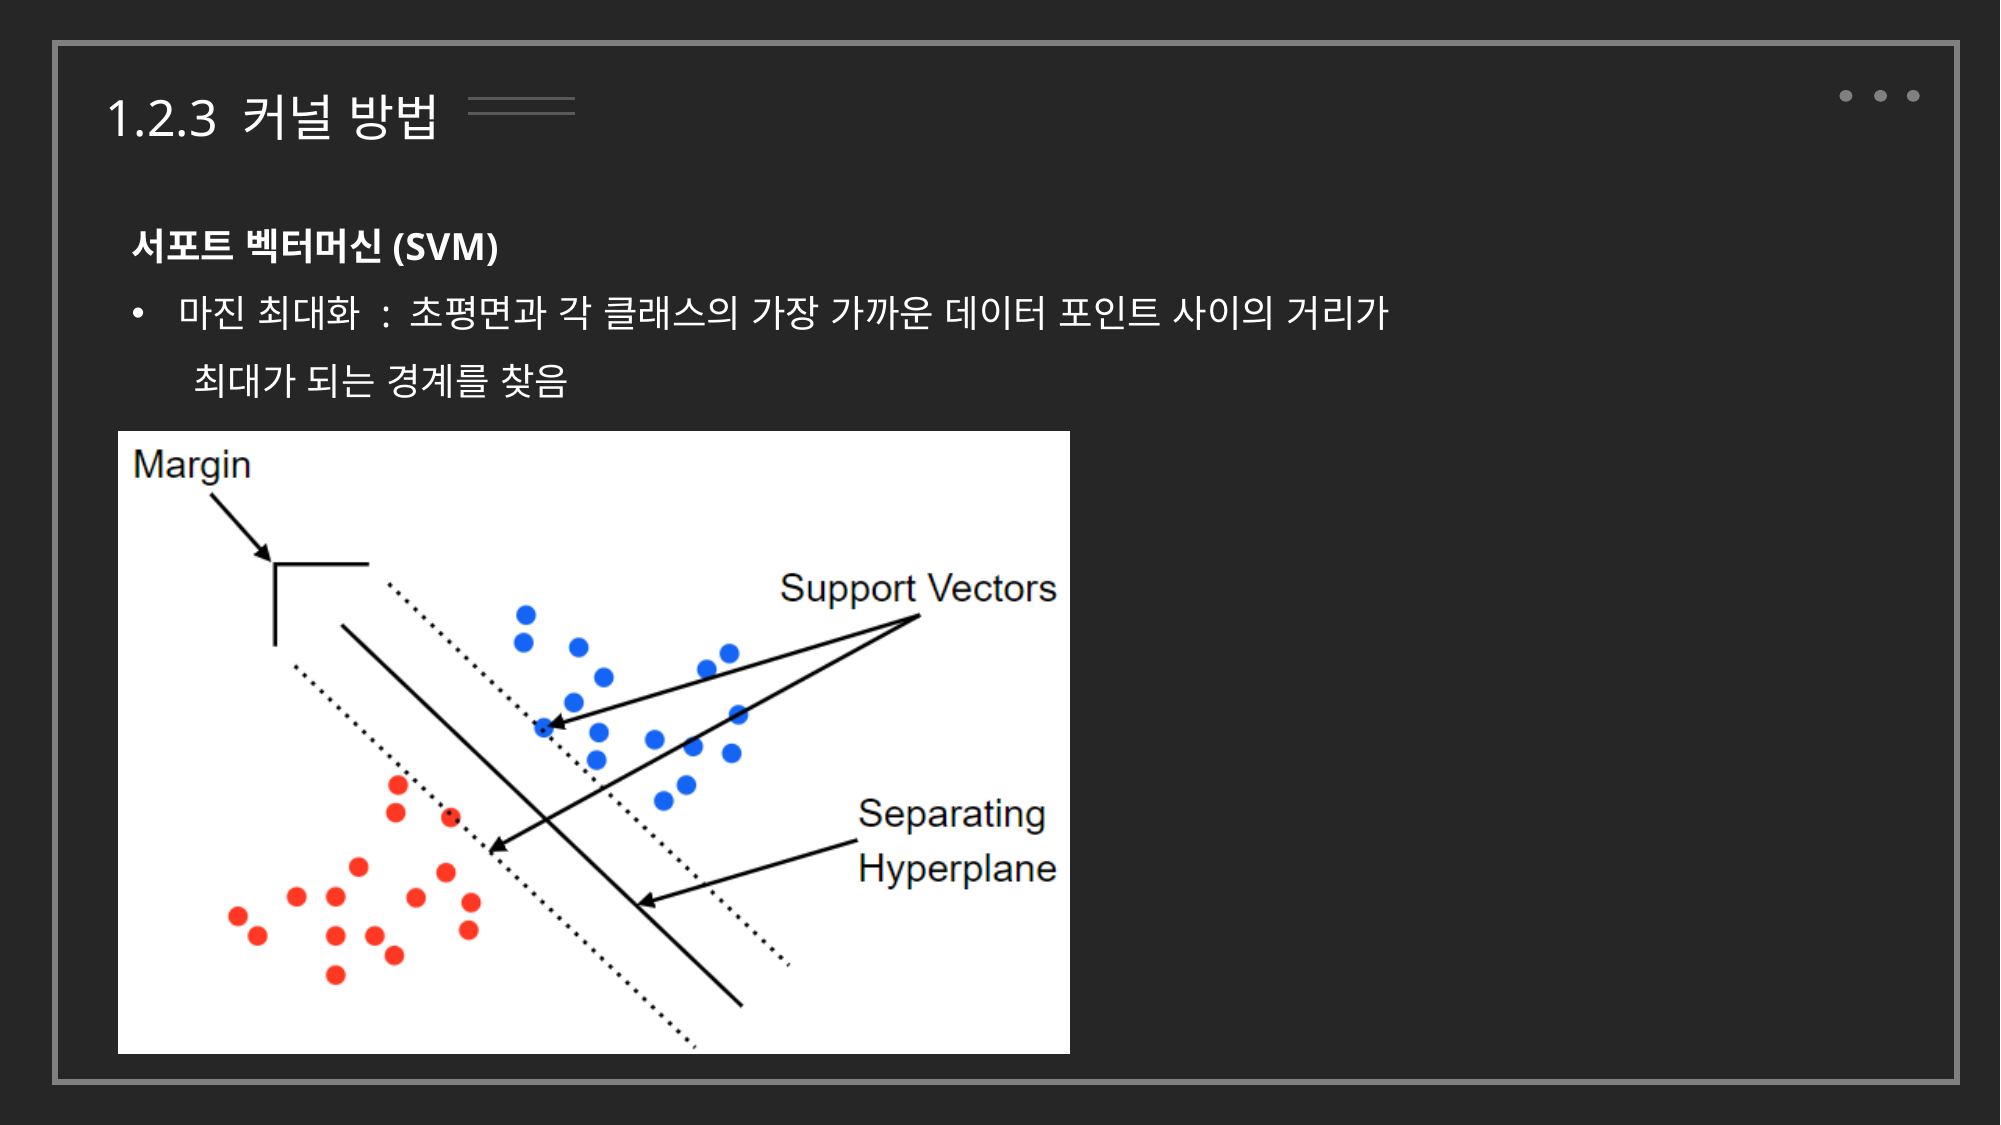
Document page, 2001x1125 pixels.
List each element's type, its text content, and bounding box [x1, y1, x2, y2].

text_box 1.2.3 커널 방법 [90, 48, 989, 154]
picture [118, 431, 1071, 1054]
text_box [53, 41, 1959, 1084]
text_box 서포트 벡터머신(SVM) 마진 최대화 : 초평면과 각 클래스의 가장 가까운 데이터 포인트 사이의 거리가 최대가 되는 경계를 찾음 [116, 192, 1753, 410]
